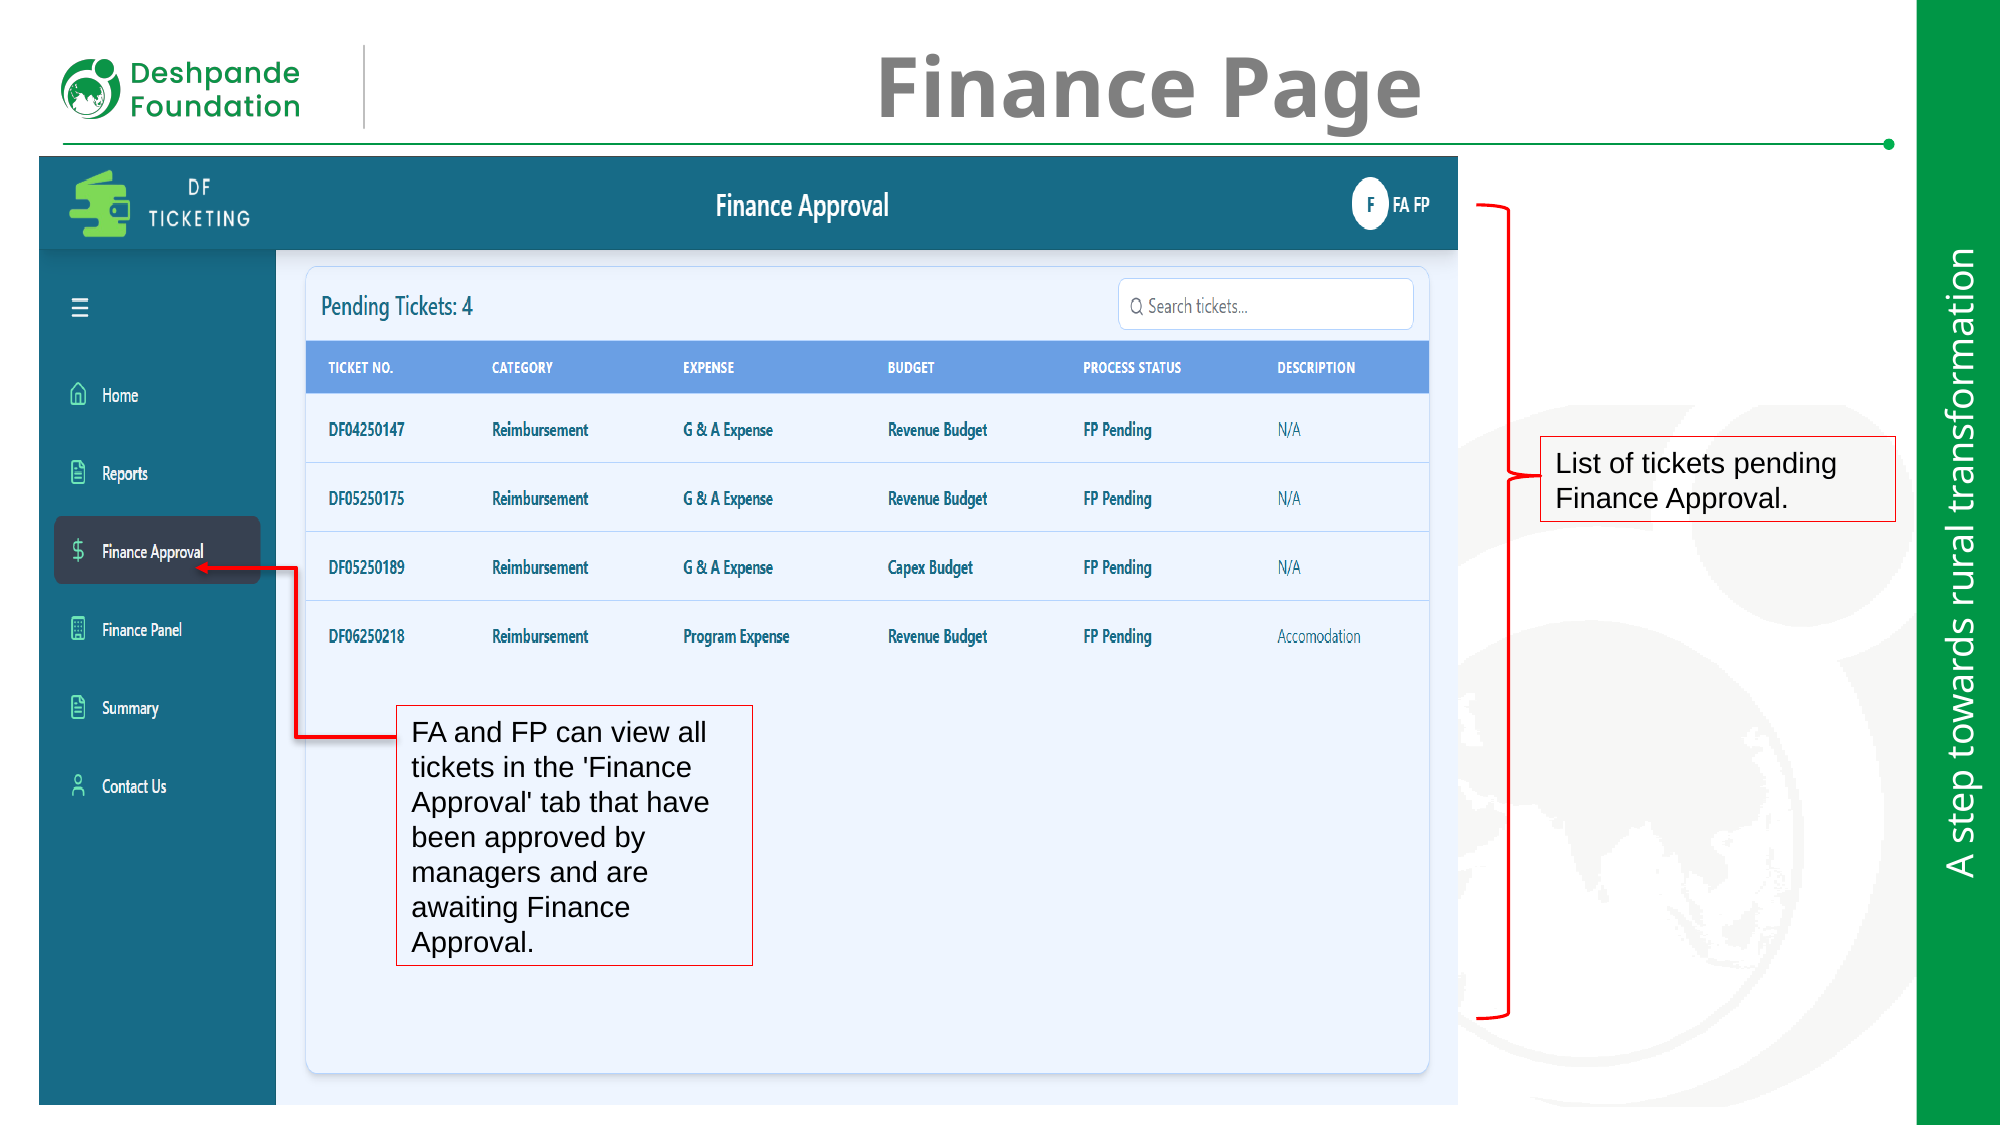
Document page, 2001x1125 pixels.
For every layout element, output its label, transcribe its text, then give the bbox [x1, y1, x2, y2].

text_box List of tickets pending Finance Approval. [1540, 436, 1896, 522]
picture [39, 156, 1458, 1106]
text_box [194, 567, 397, 738]
picture [61, 59, 299, 119]
text_box [1476, 204, 1540, 1020]
title Finance Page [415, 35, 1884, 145]
